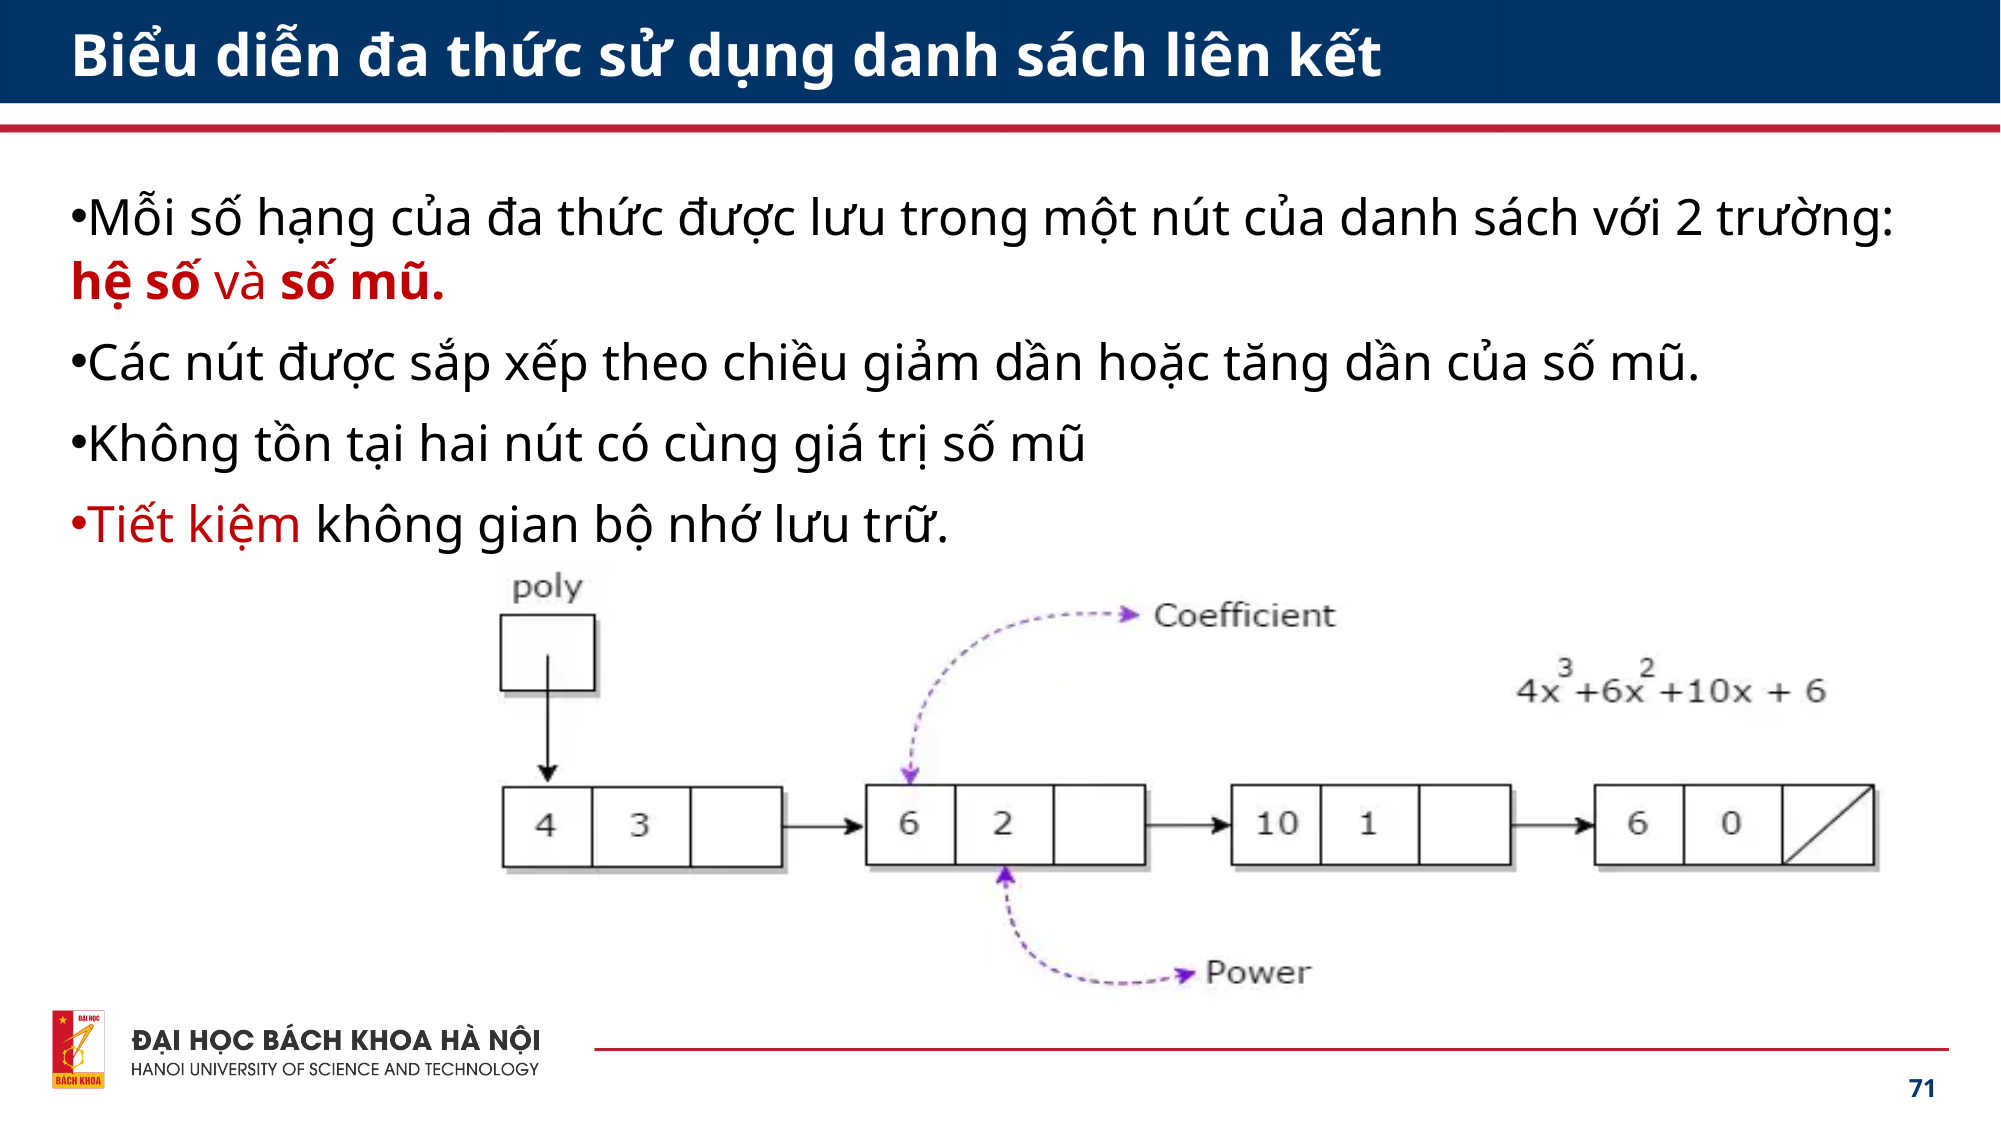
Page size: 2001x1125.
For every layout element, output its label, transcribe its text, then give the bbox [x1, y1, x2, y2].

list Mỗi số hạng của đa thức được lưu trong một nút của danh sách với 2 trường: hệ số và số mũ. Các nút được sắp xếp theo chiều giảm dần hoặc tăng dần của số mũ. Không tồn tại hai nút có cùng giá trị số mũ Tiết kiệm không gian bộ nhớ lưu trữ. [55, 173, 1945, 979]
picture [0, 0, 2001, 1125]
title Biểu diễn đa thức sử dụng danh sách liên kết [55, 18, 1945, 90]
slide_number 71 [1502, 1065, 1953, 1125]
